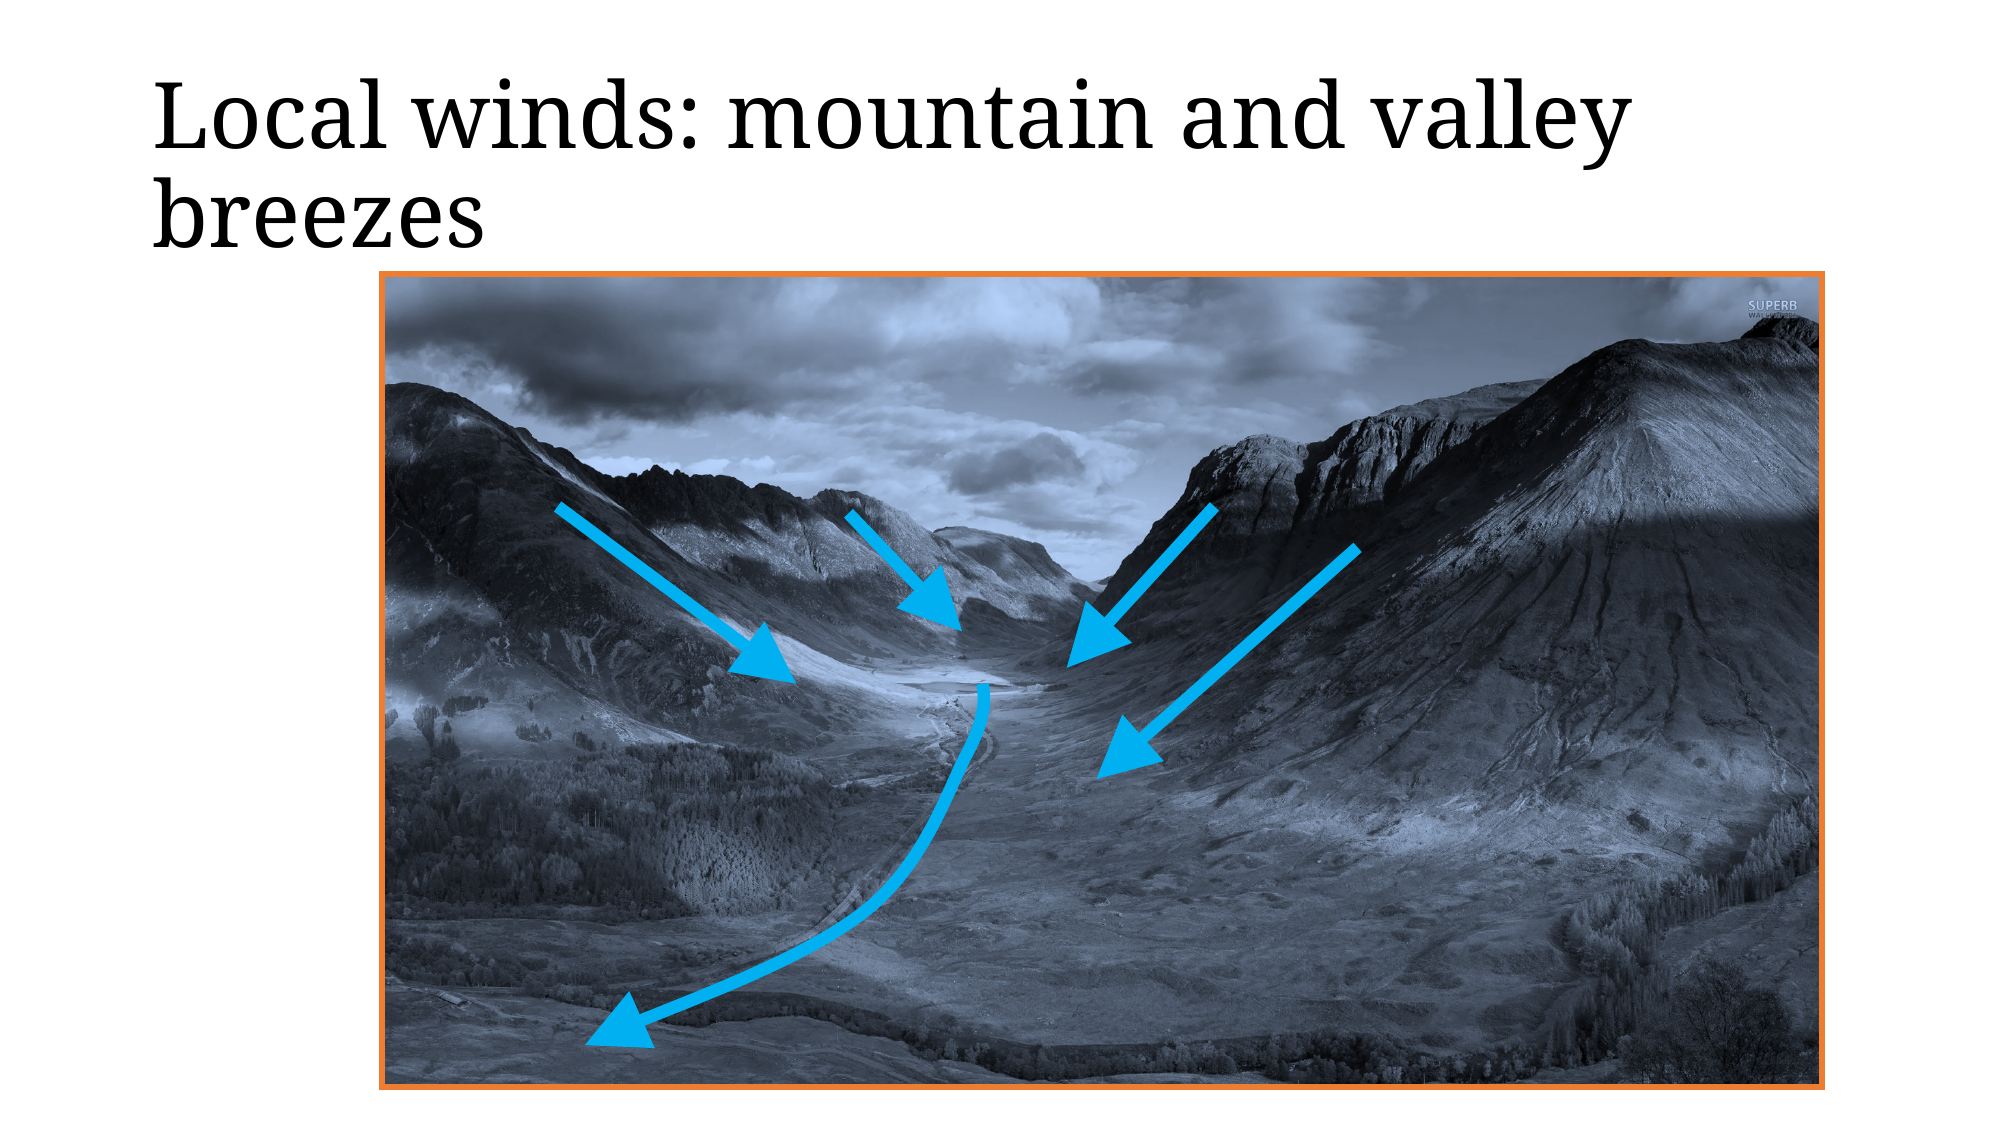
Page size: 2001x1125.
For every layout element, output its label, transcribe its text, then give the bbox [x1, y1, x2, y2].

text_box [385, 277, 1820, 1084]
title Local winds: mountain and valley breezes [137, 59, 1863, 278]
